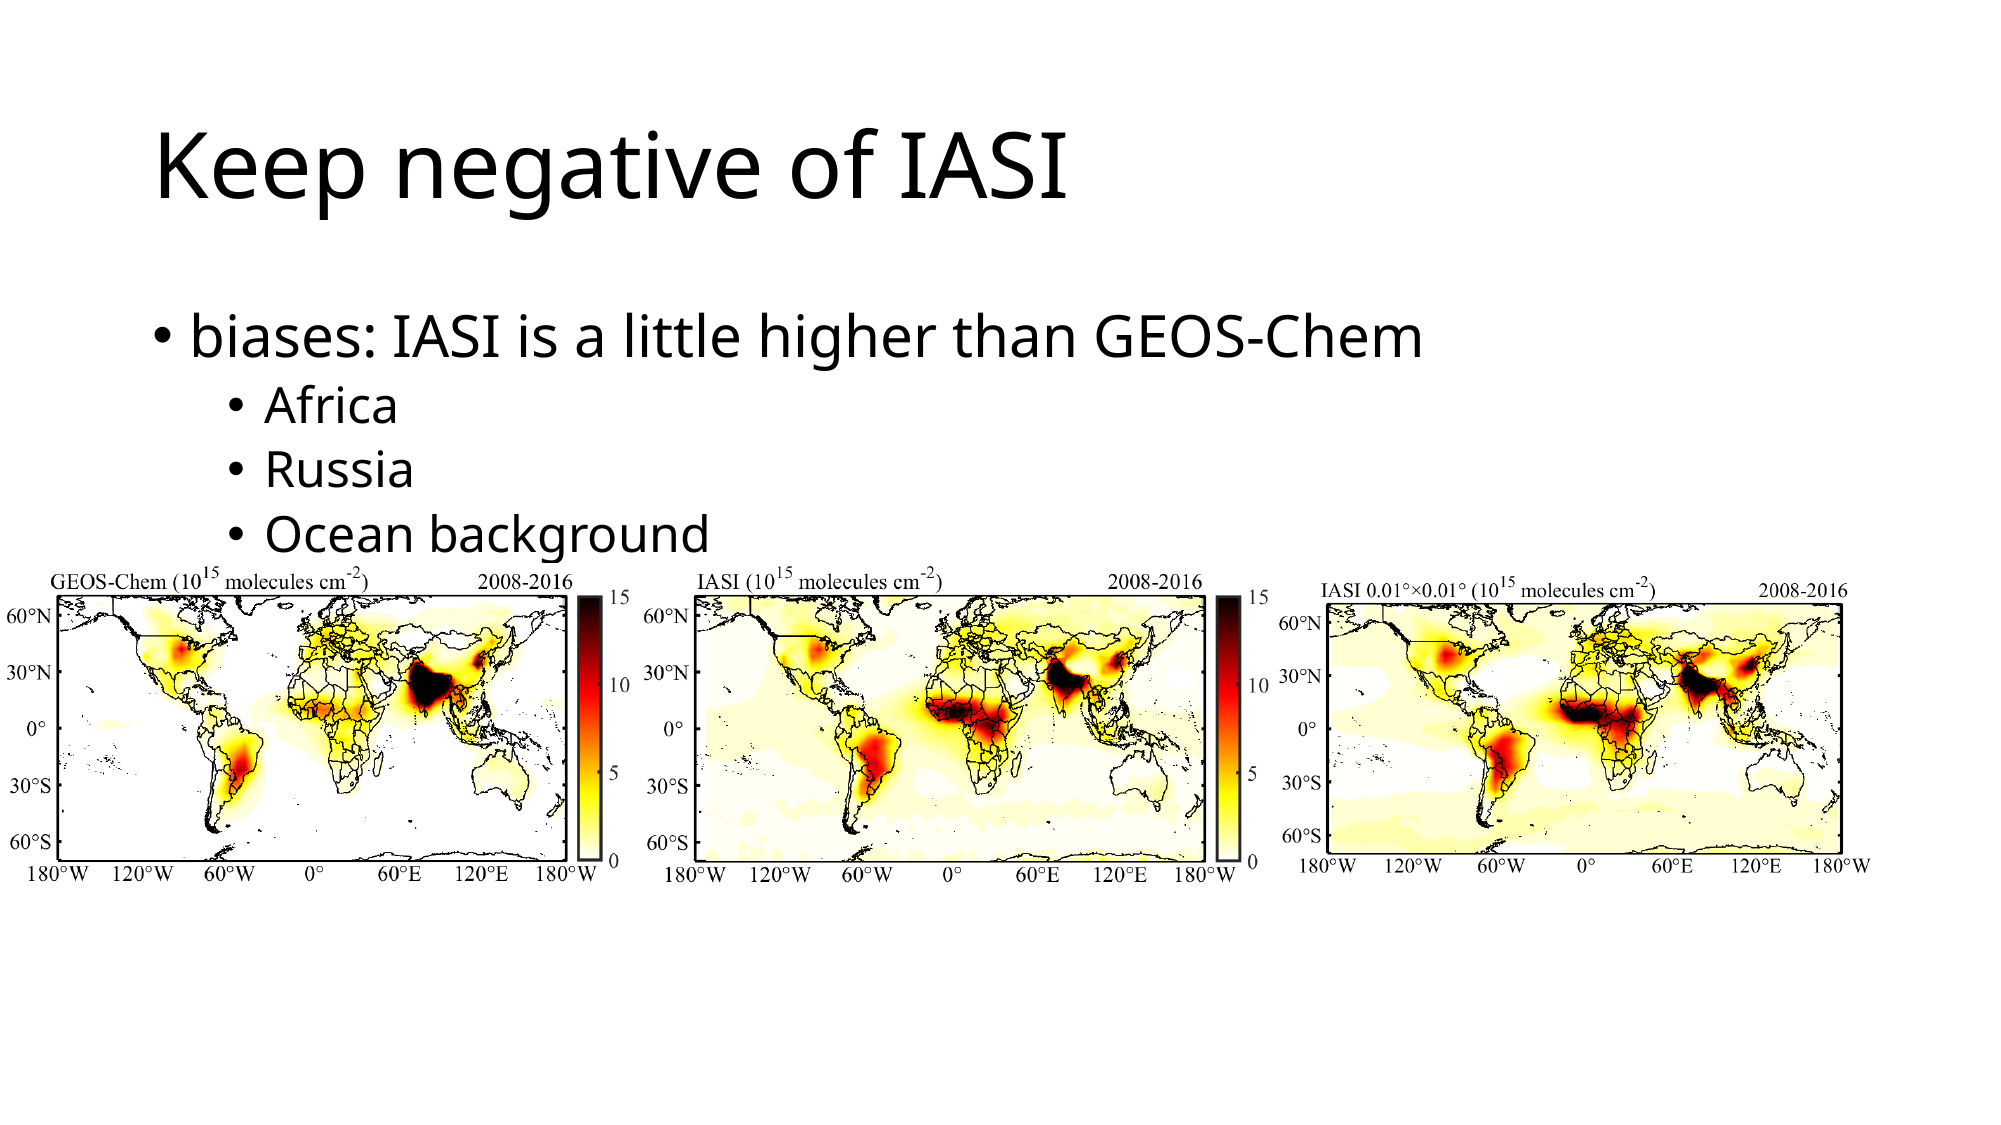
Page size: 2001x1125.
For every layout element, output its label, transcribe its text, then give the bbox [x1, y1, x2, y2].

picture [637, 563, 1871, 894]
list biases: IASI is a little higher than GEOS-Chem Africa Russia Ocean background [137, 299, 1863, 1014]
title Keep negative of IASI [137, 59, 1863, 278]
picture [0, 563, 636, 893]
